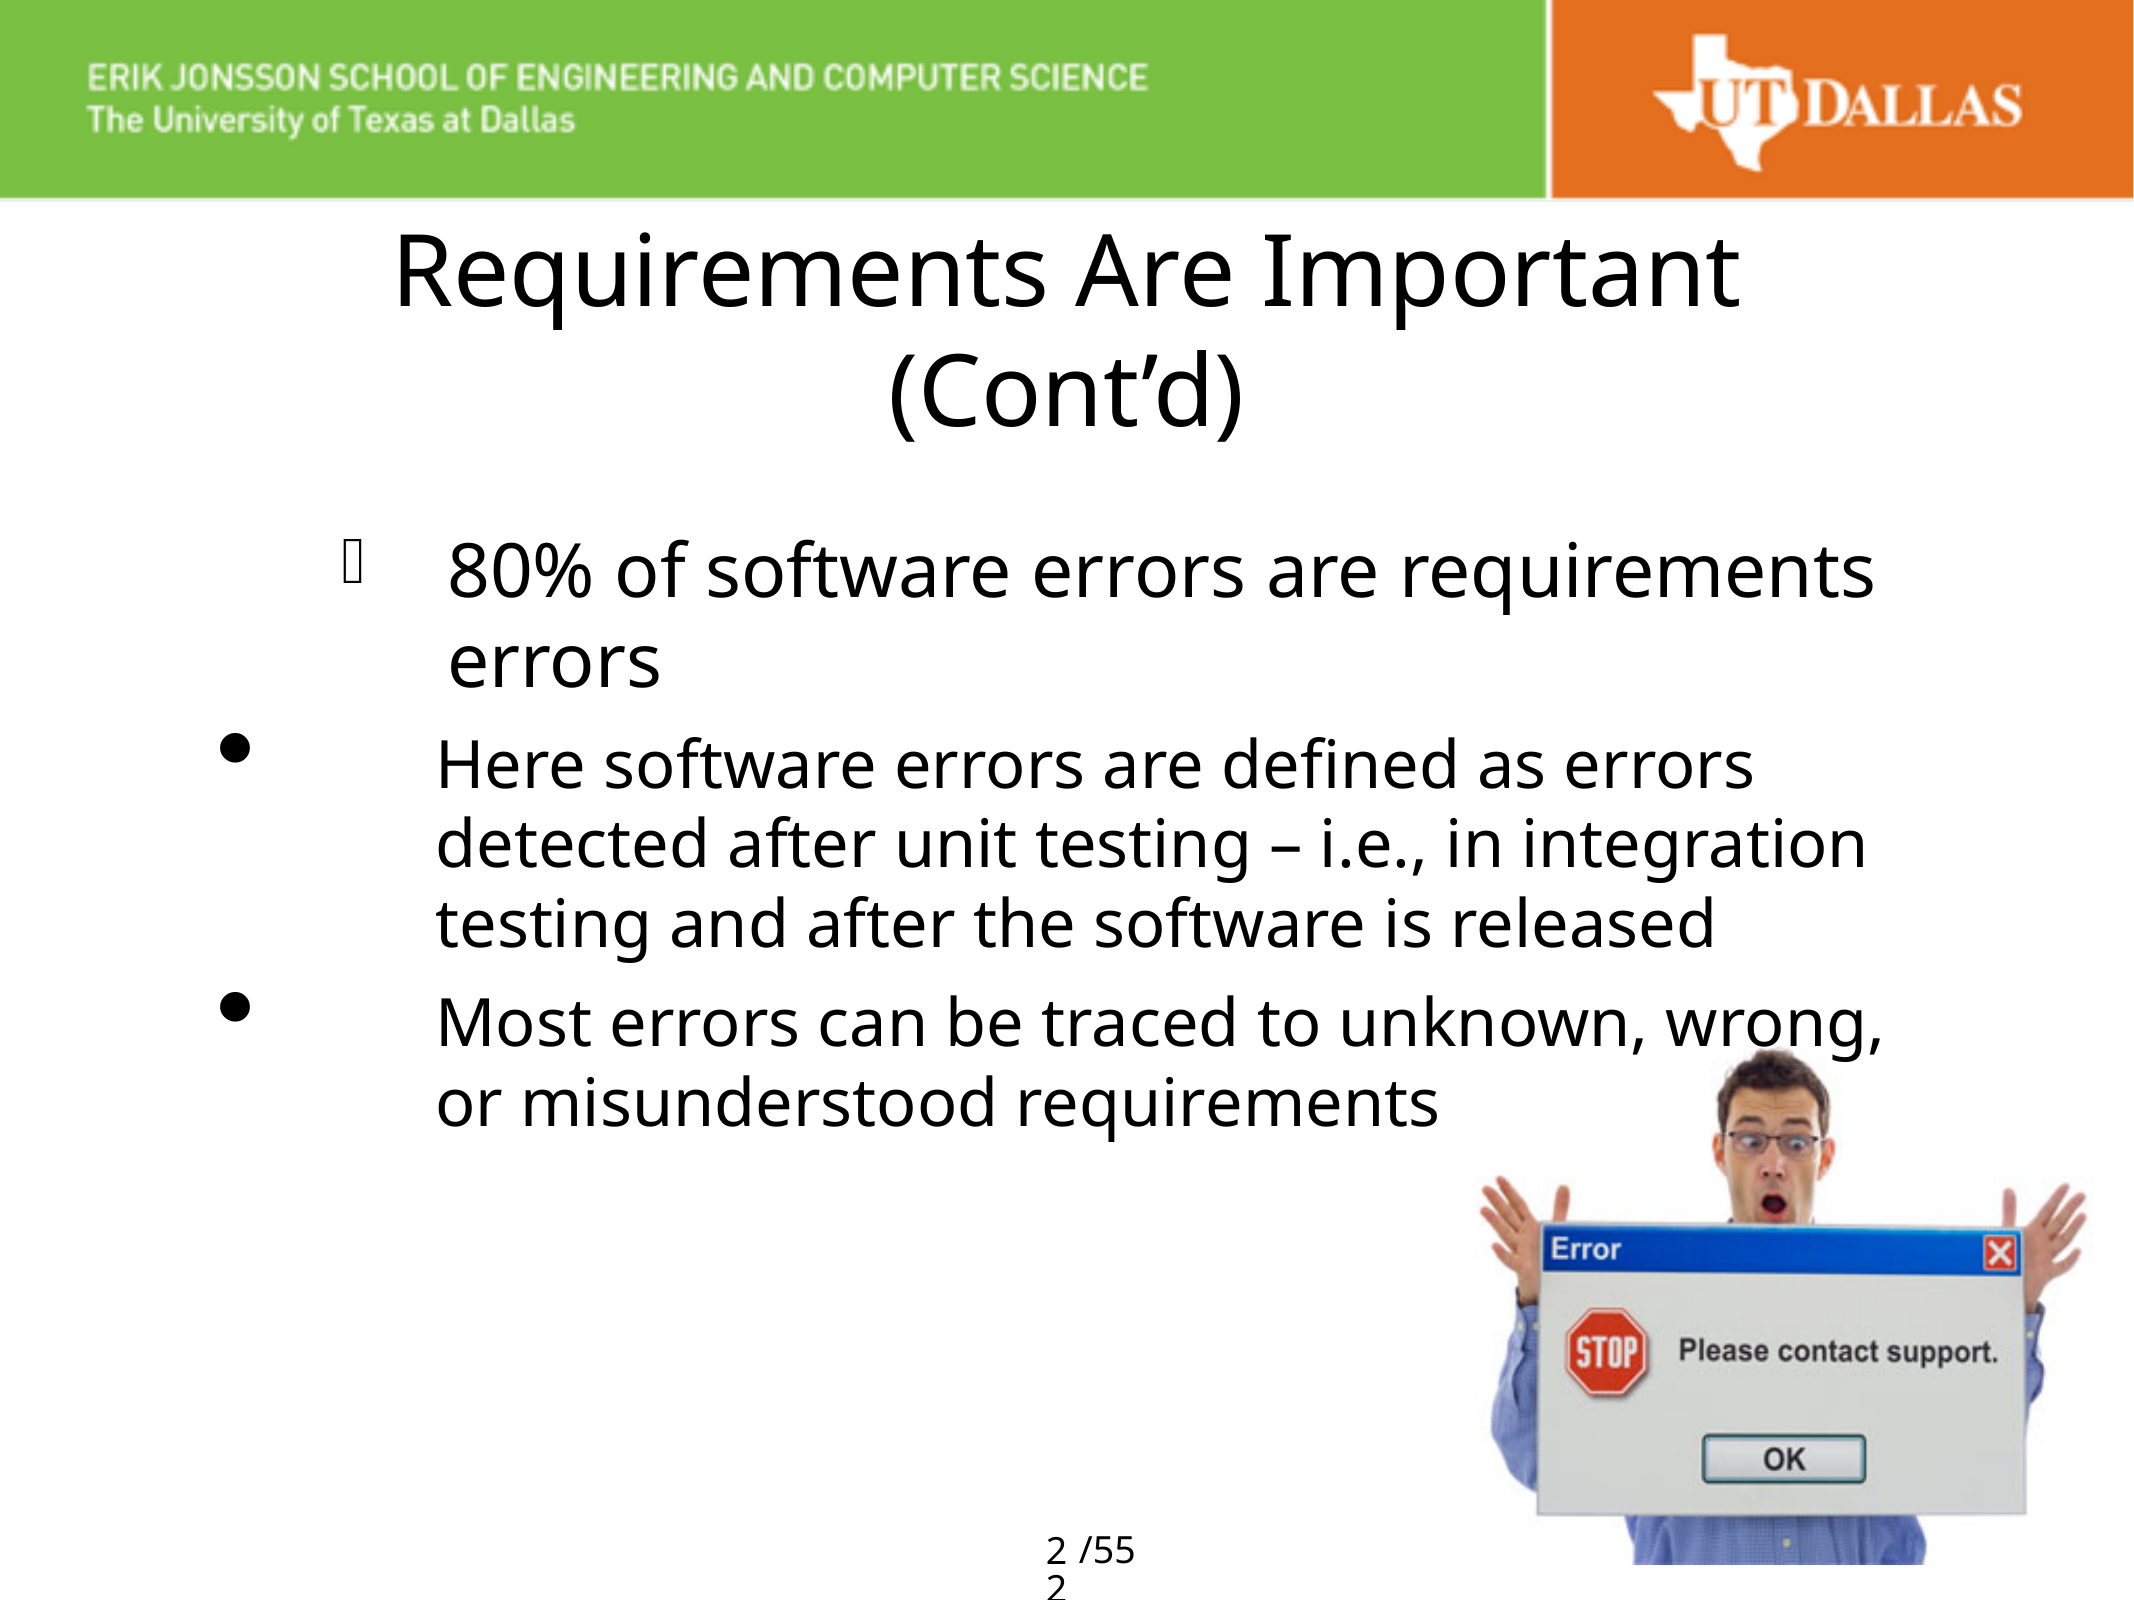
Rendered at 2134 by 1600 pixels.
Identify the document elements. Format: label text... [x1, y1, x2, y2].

title Requirements Are Important (Cont’d) [207, 157, 1926, 453]
picture [0, 0, 2134, 205]
picture [1410, 1043, 2134, 1565]
list 80% of software errors are requirements errors Here software errors are defined as errors detected after unit testing – i.e., in integration testing and after the software is released Most errors can be traced to unknown, wrong, or misunderstood requirements [207, 453, 1926, 1209]
slide_number 22 [1036, 1518, 1095, 1580]
